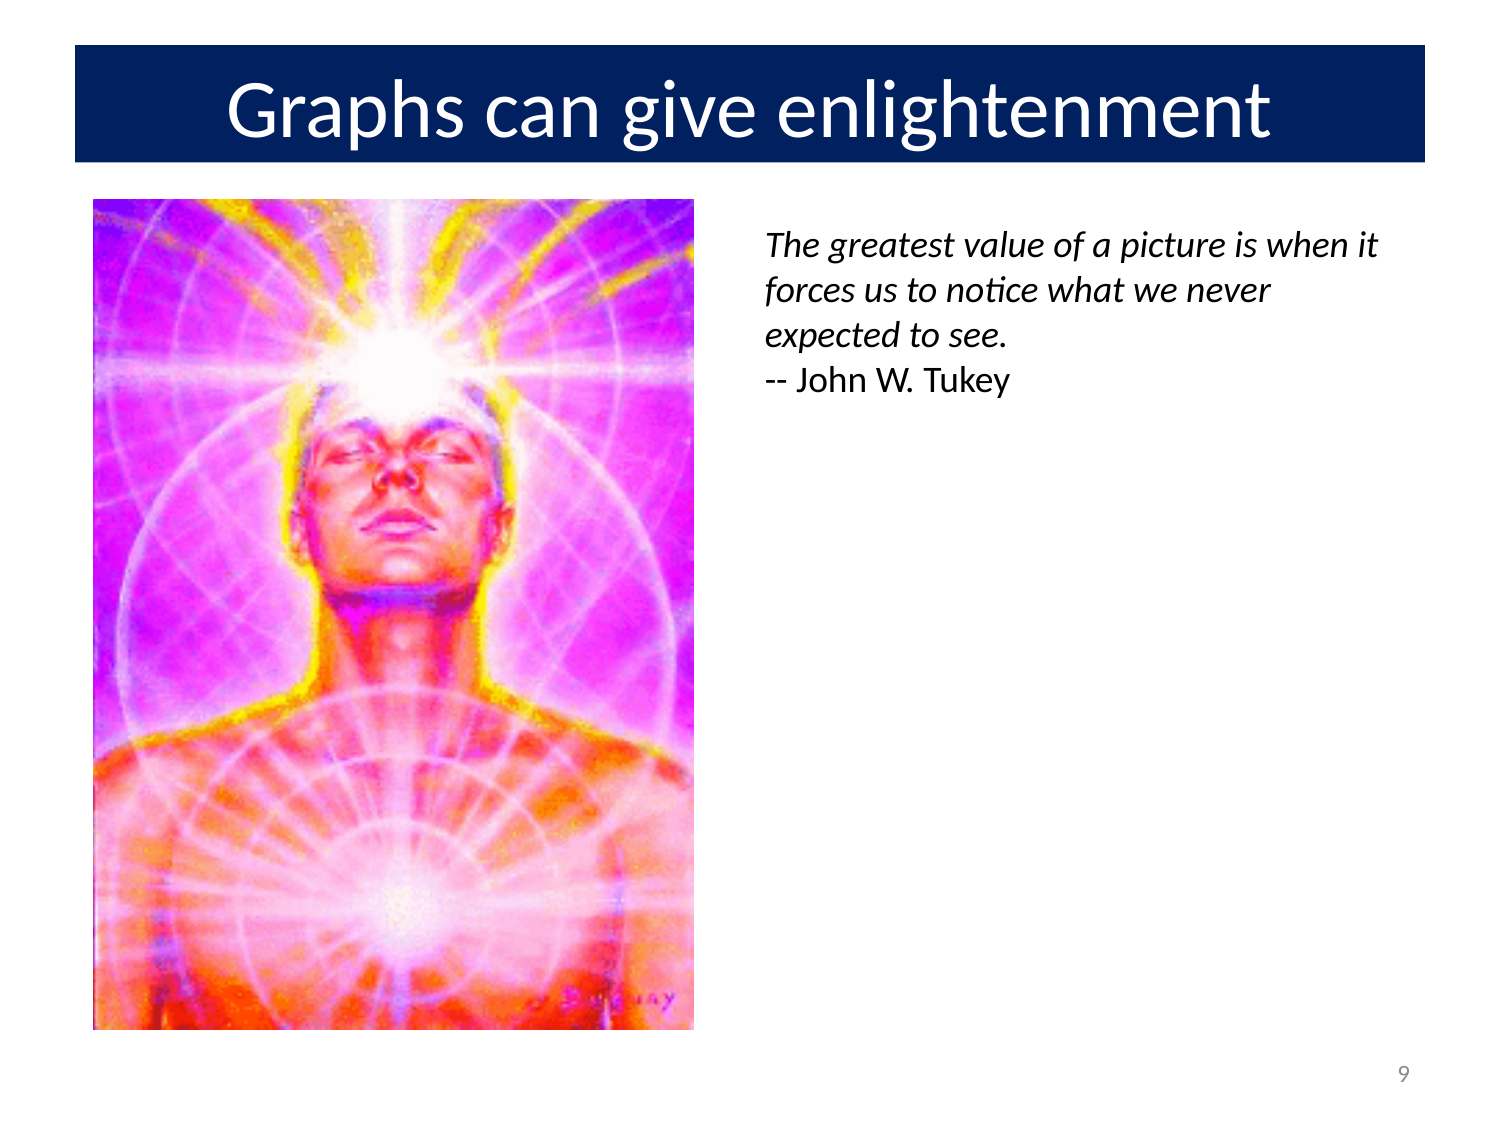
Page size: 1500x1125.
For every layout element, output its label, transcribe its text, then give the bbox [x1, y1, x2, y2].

picture [92, 199, 694, 1030]
title Graphs can give enlightenment [75, 45, 1425, 163]
slide_number 9 [1074, 1042, 1425, 1103]
text_box The greatest value of a picture is when it forces us to notice what we never expected to see. -- John W. Tukey [749, 212, 1425, 408]
